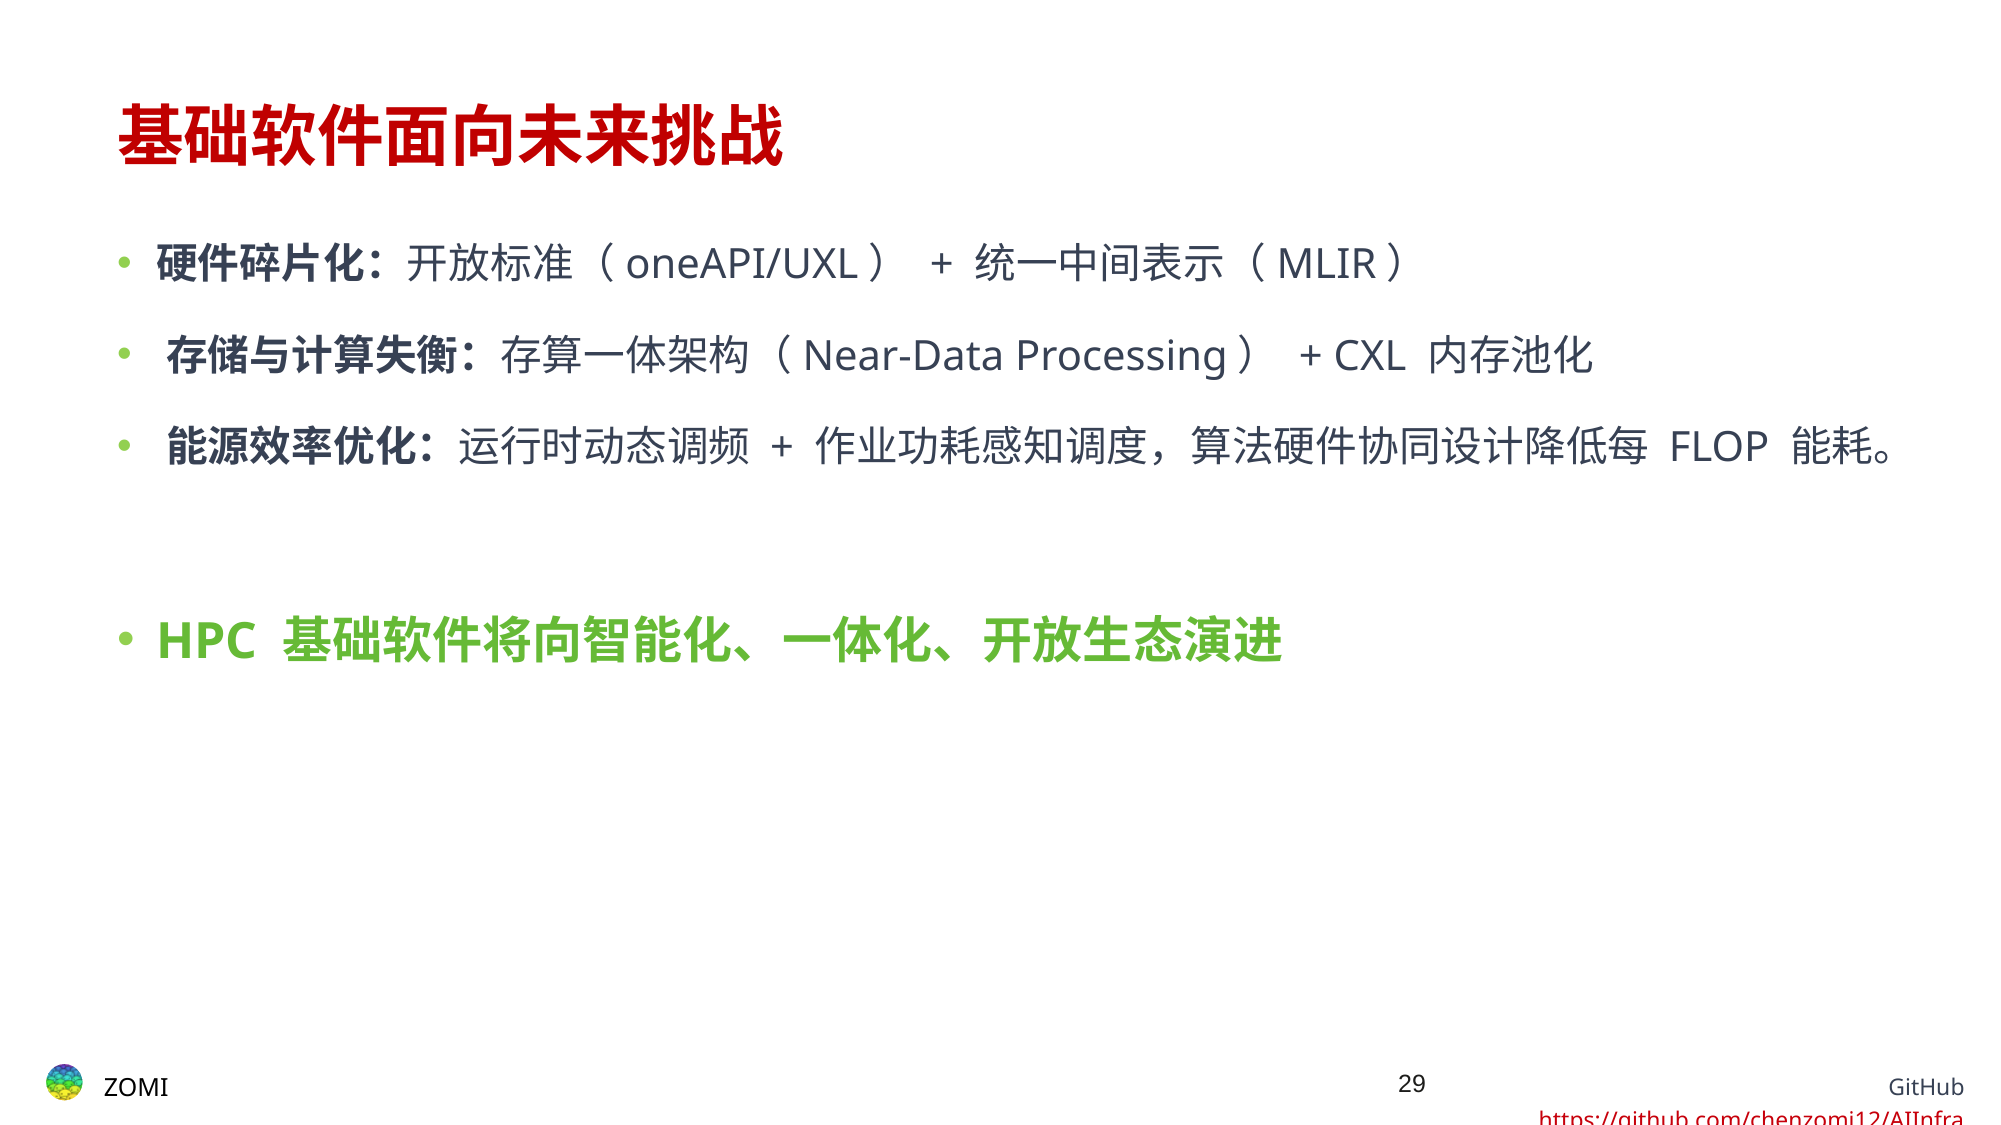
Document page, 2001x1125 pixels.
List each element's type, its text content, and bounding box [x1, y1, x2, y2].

title 基础软件面向未来挑战 [102, 85, 1901, 183]
list 硬件碎片化​​：​​开放标准（oneAPI/UXL） + 统一中间表示（MLIR）​​ ​​存储与计算失衡​​：​​存算一体架构（Near-Data Processing） + CXL 内存池化​​ ​​能源效率优化​​：​​运行时动态调频 + 作业功耗感知调度​​，算法硬件协同设计降低每 FLOP 能耗。 HPC 基础软件将向智能化、一体化、开放生态演进 [102, 204, 1901, 1043]
picture [47, 1065, 82, 1100]
